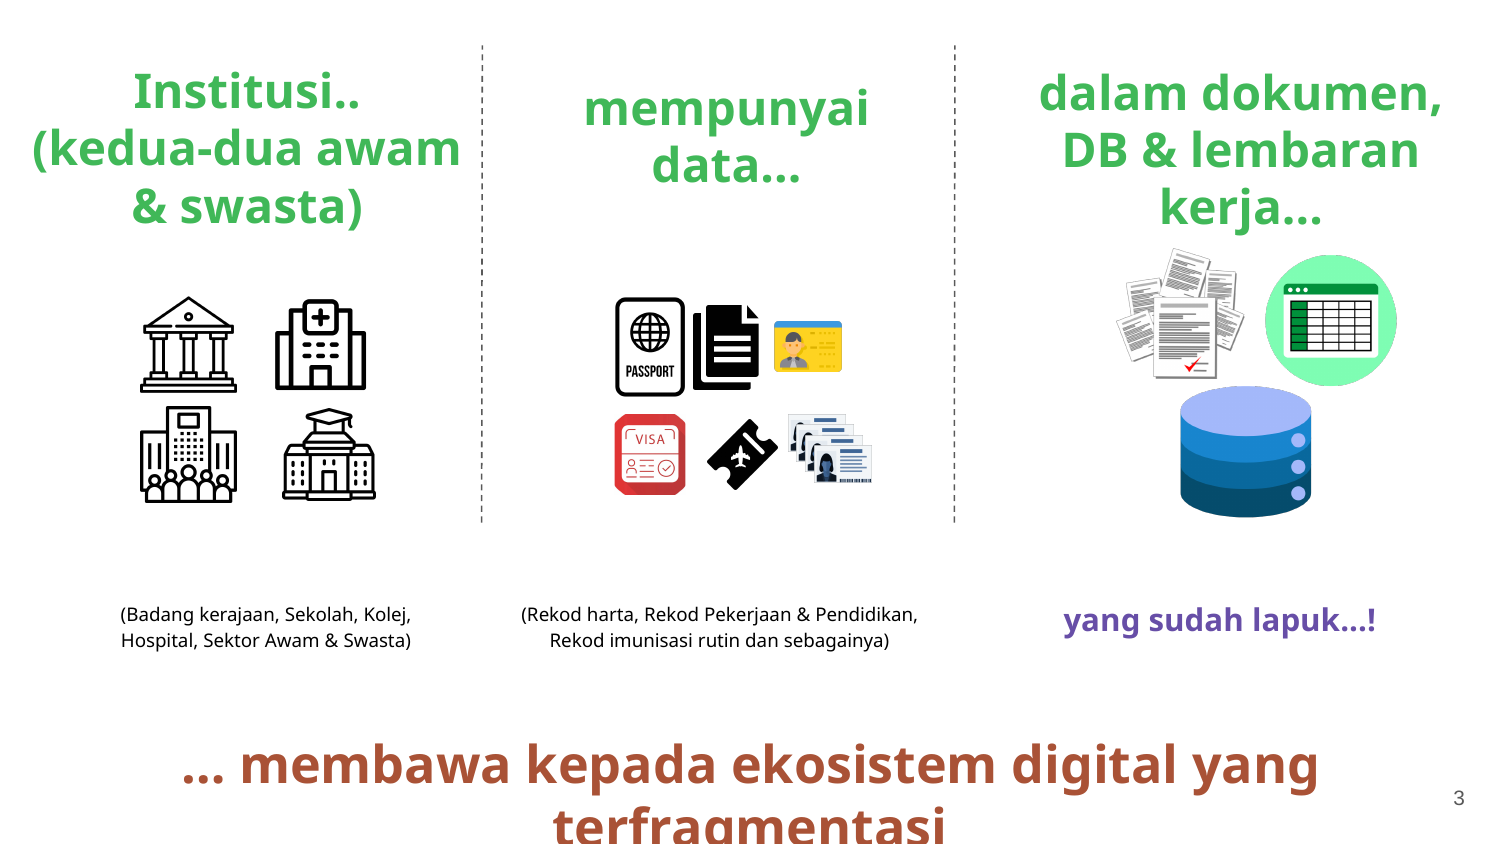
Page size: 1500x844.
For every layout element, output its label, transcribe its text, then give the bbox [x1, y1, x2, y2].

picture [140, 296, 237, 393]
picture [140, 406, 237, 503]
text_box … membawa kepada ekosistem digital yang terfragmentasi [0, 716, 1500, 844]
text_box (Rekod harta, Rekod Pekerjaan & Pendidikan, Rekod imunisasi rutin dan sebagainya) [485, 584, 954, 667]
text_box Institusi.. (kedua-dua awam & swasta) [13, 45, 481, 248]
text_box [787, 414, 872, 483]
text_box mempunyai data... [492, 62, 948, 207]
picture [953, 215, 1500, 543]
picture [282, 407, 377, 502]
picture [772, 311, 844, 384]
picture [579, 273, 769, 495]
picture [265, 290, 375, 400]
text_box yang sudah lapuk...! [1030, 584, 1410, 653]
picture [706, 418, 779, 491]
text_box (Badang kerajaan, Sekolah, Kolej, Hospital, Sektor Awam & Swasta) [76, 584, 455, 667]
text_box dalam dokumen, DB & lembaran kerja... [1002, 47, 1480, 213]
